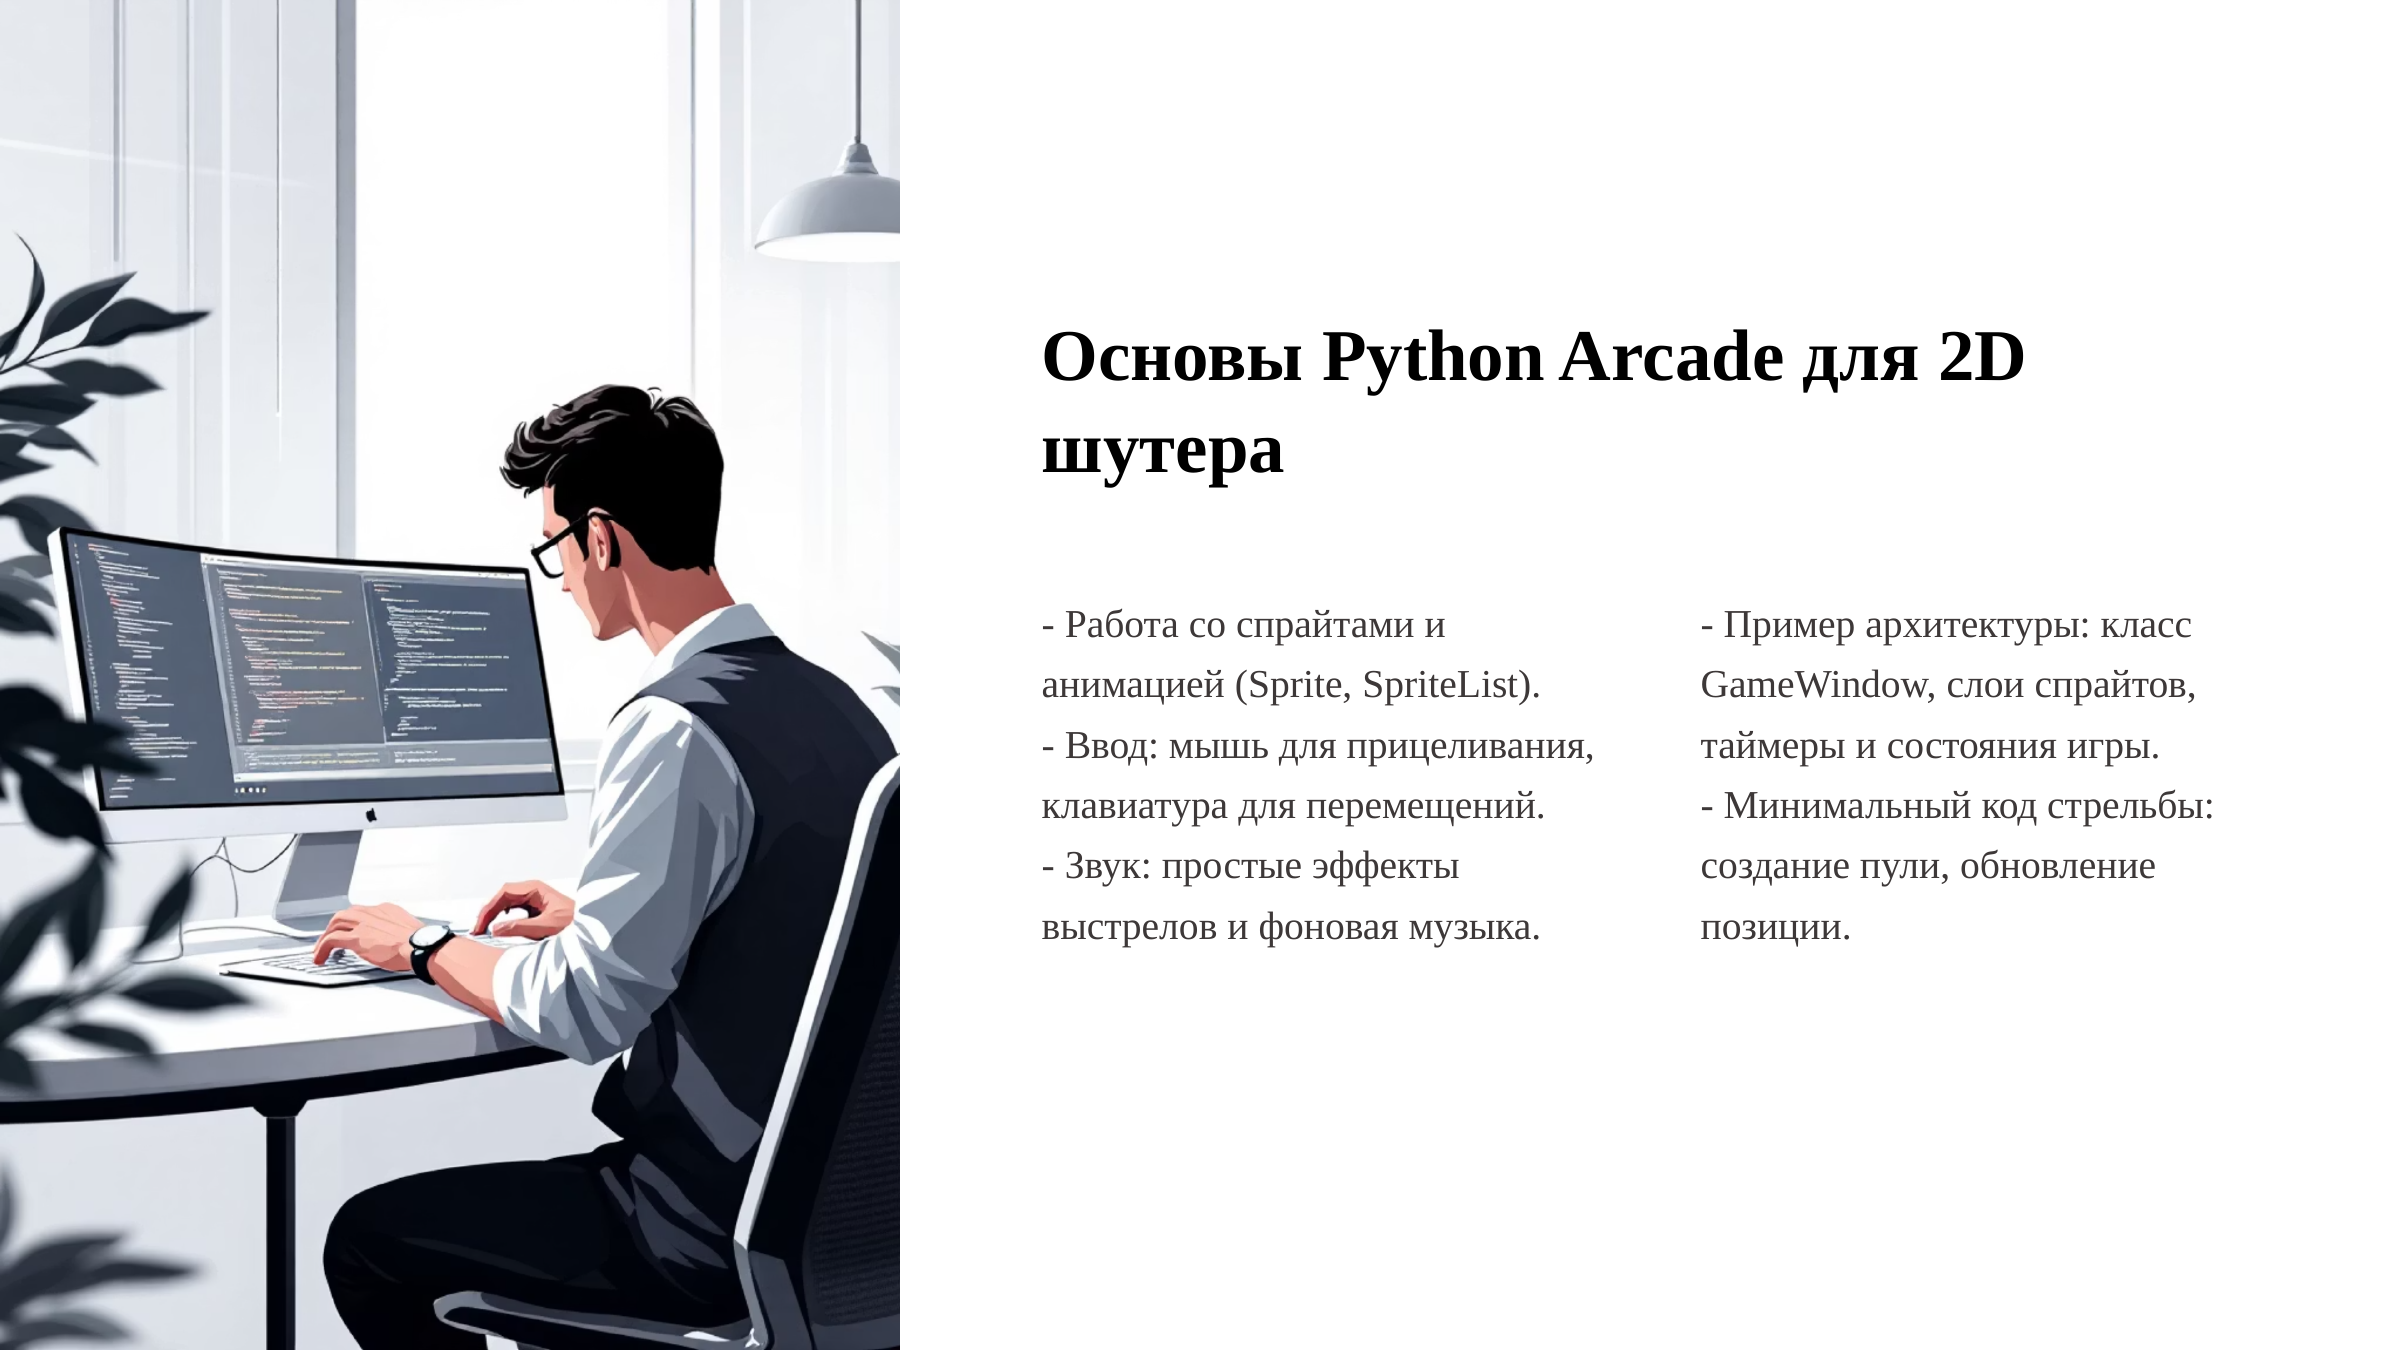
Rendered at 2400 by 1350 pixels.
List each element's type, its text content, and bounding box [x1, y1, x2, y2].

text_box - Работа со спрайтами и анимацией (Sprite, SpriteList). - Ввод: мышь для прицеливания, клавиатура для перемещений. - Звук: простые эффекты выстрелов и фоновая музыка. [1041, 584, 1601, 1010]
text_box Основы Python Arcade для 2D шутера [1041, 303, 2259, 488]
text_box - Пример архитектуры: класс GameWindow, слои спрайтов, таймеры и состояния игры. - Минимальный код стрельбы: создание пули, обновление позиции. [1700, 584, 2260, 1010]
picture [0, 0, 900, 1350]
